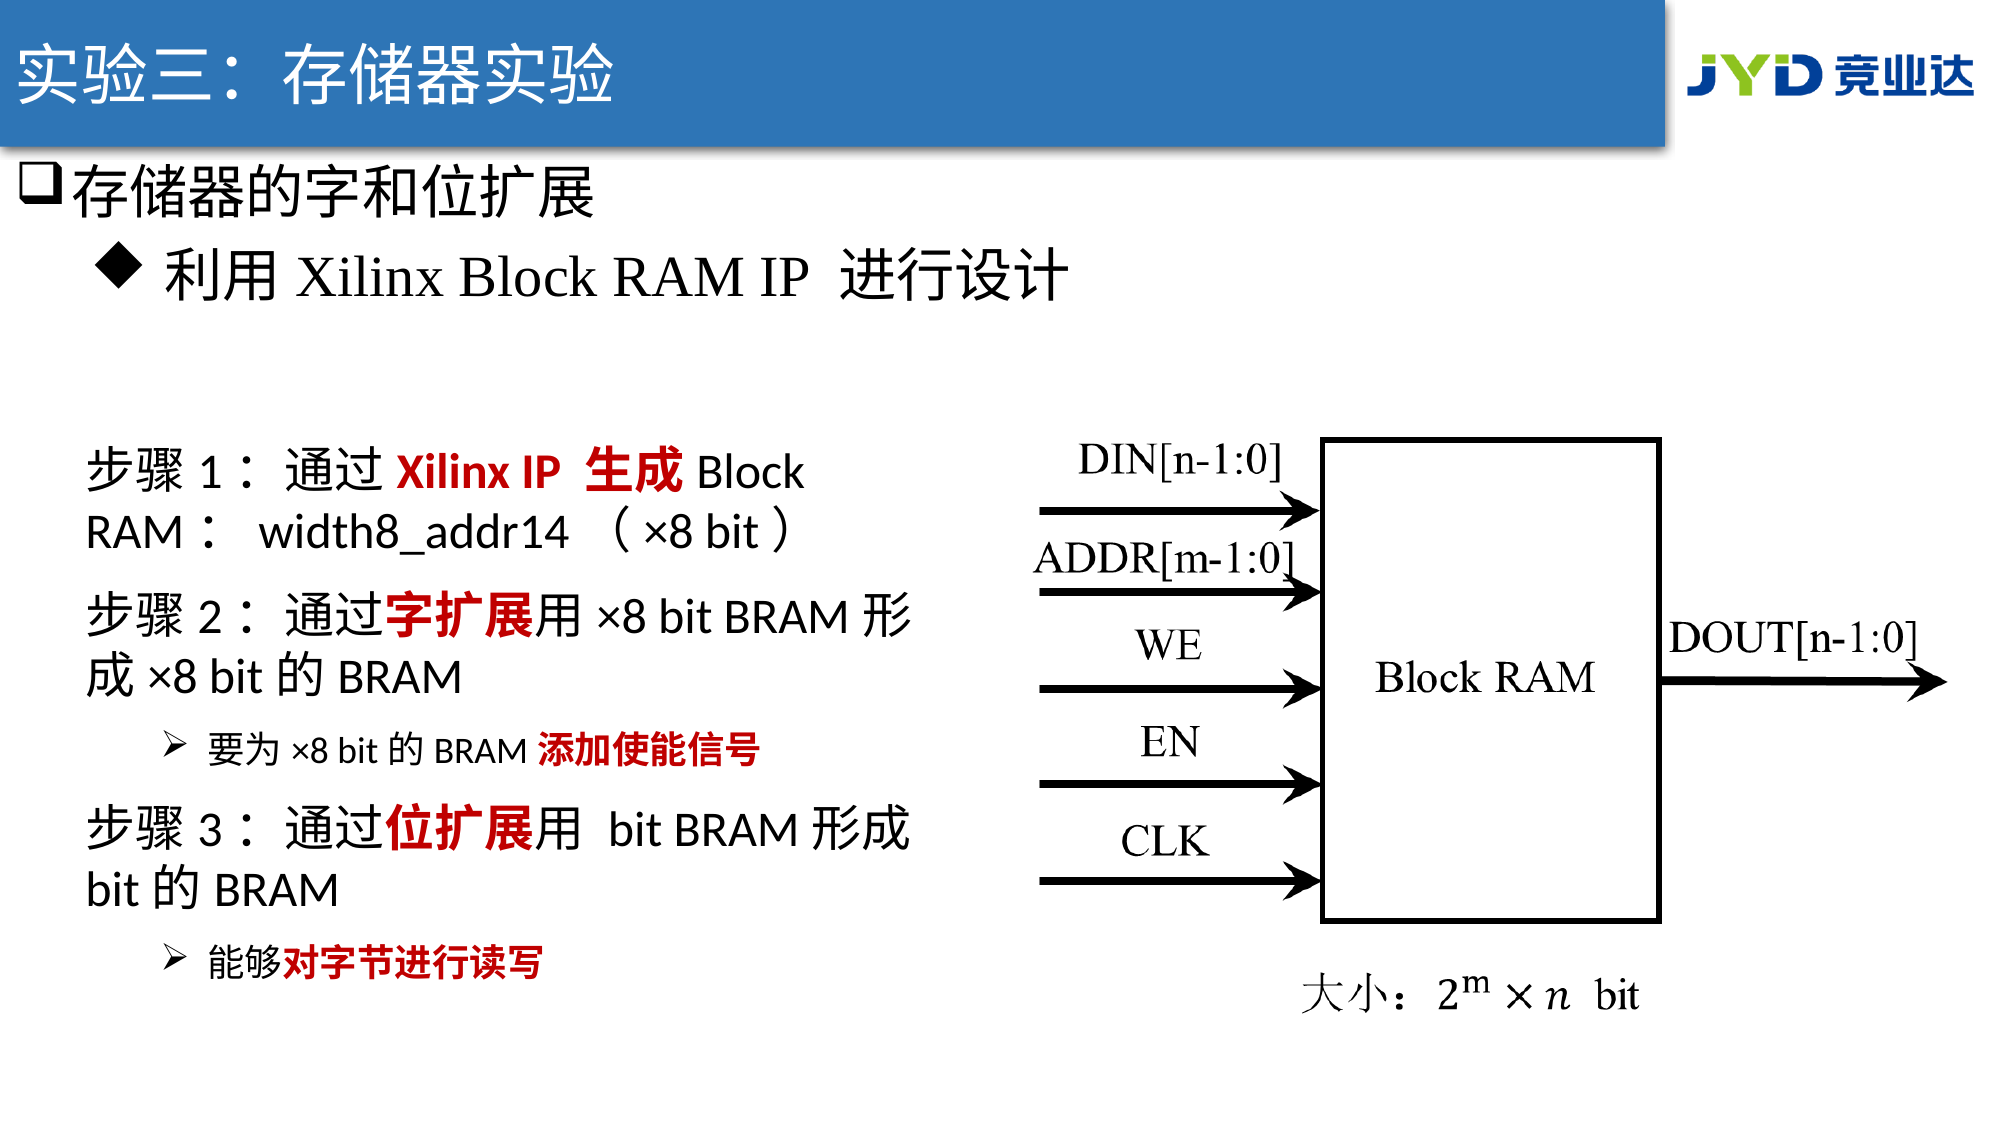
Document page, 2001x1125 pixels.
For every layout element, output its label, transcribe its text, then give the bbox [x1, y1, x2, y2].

picture [1582, 0, 2000, 147]
text_box 实验三：存储器实验 [0, 0, 1582, 147]
text_box 存储器的字和位扩展 利用Xilinx Block RAM IP 进行设计 [0, 147, 1924, 316]
picture [1005, 416, 1988, 1047]
